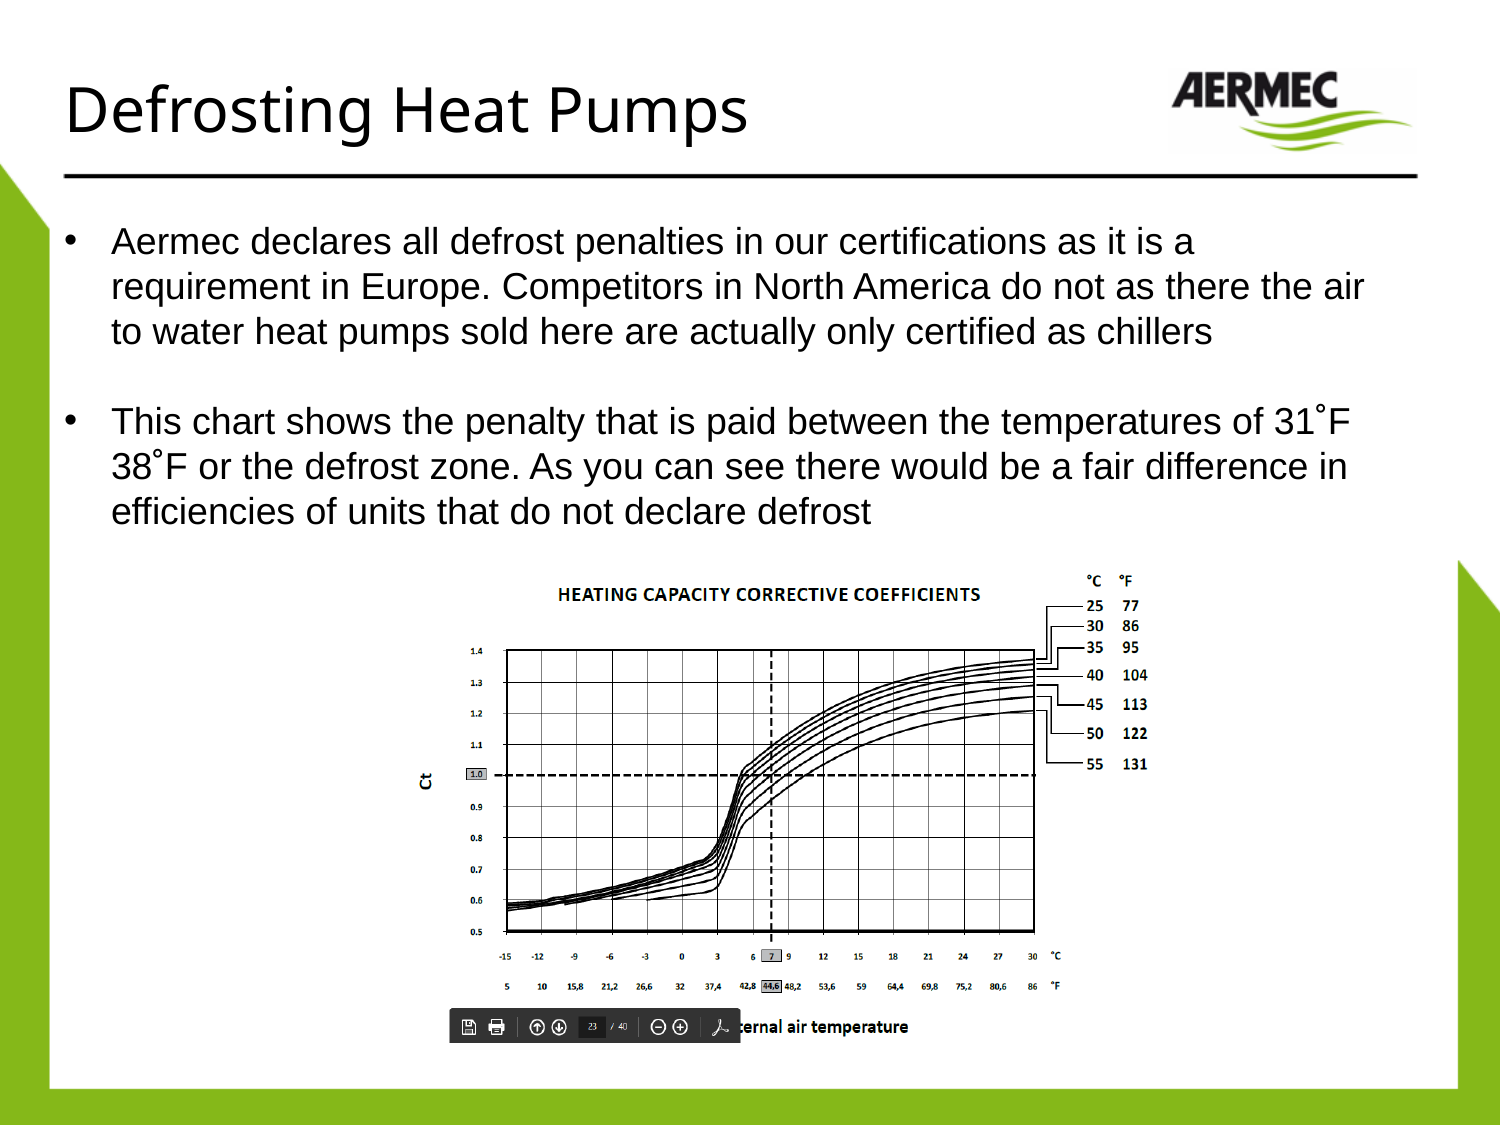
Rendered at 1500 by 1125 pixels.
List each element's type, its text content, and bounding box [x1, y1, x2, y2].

text_box Aermec declares all defrost penalties in our certifications as it is a requirement in Europe. Competitors in North America do not as there the air to water heat pumps sold here are actually only certified as chillers This chart shows the penalty that is paid between the temperatures of 31˚F 38˚F or the defrost zone. As you can see there would be a fair difference in efficiencies of units that do not declare defrost [51, 210, 1389, 584]
picture [0, 0, 1500, 1125]
text_box Defrosting Heat Pumps [49, 62, 1338, 153]
